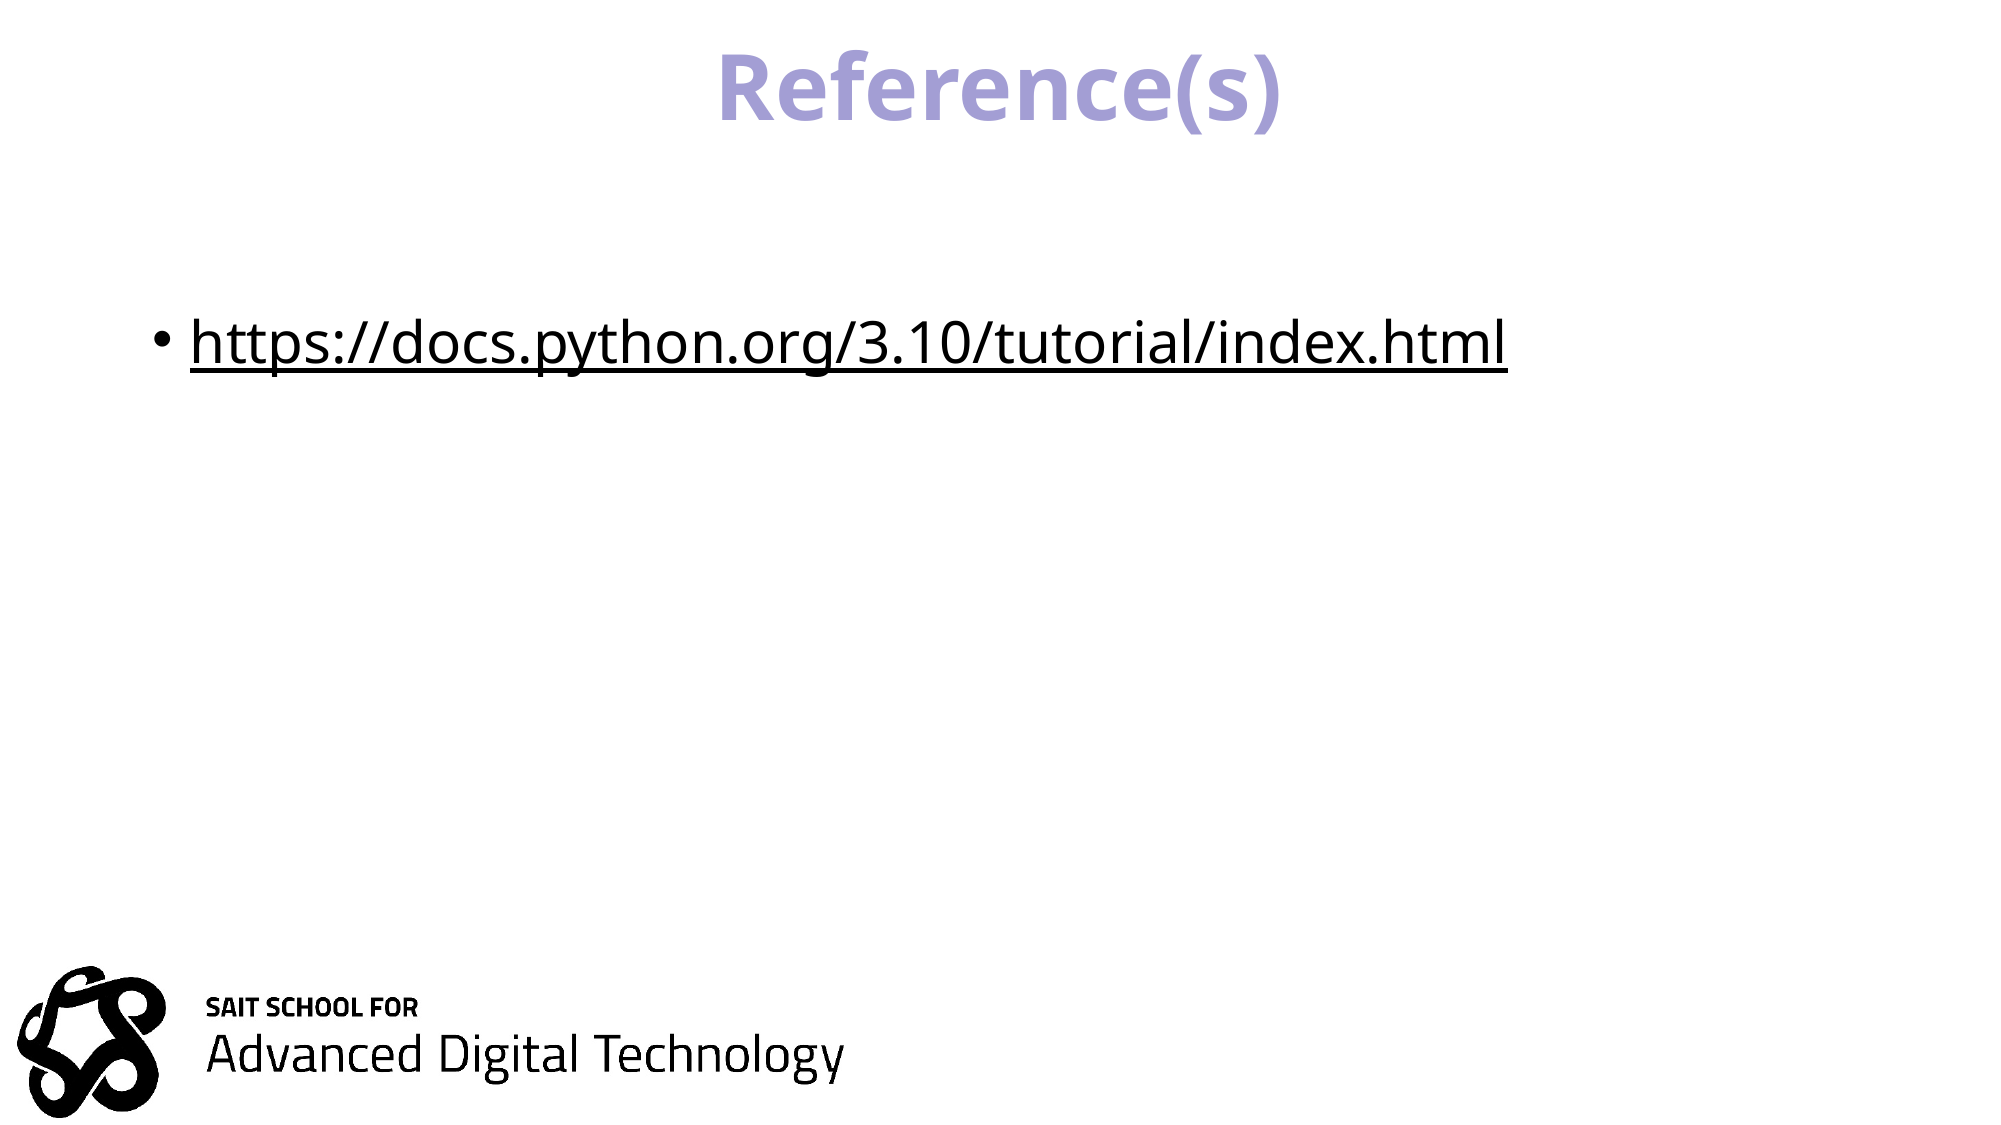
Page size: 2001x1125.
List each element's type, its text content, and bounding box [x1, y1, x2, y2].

title Reference(s) [0, 1, 1998, 181]
picture [17, 966, 844, 1118]
list https://docs.python.org/3.10/tutorial/index.html [137, 299, 1863, 945]
